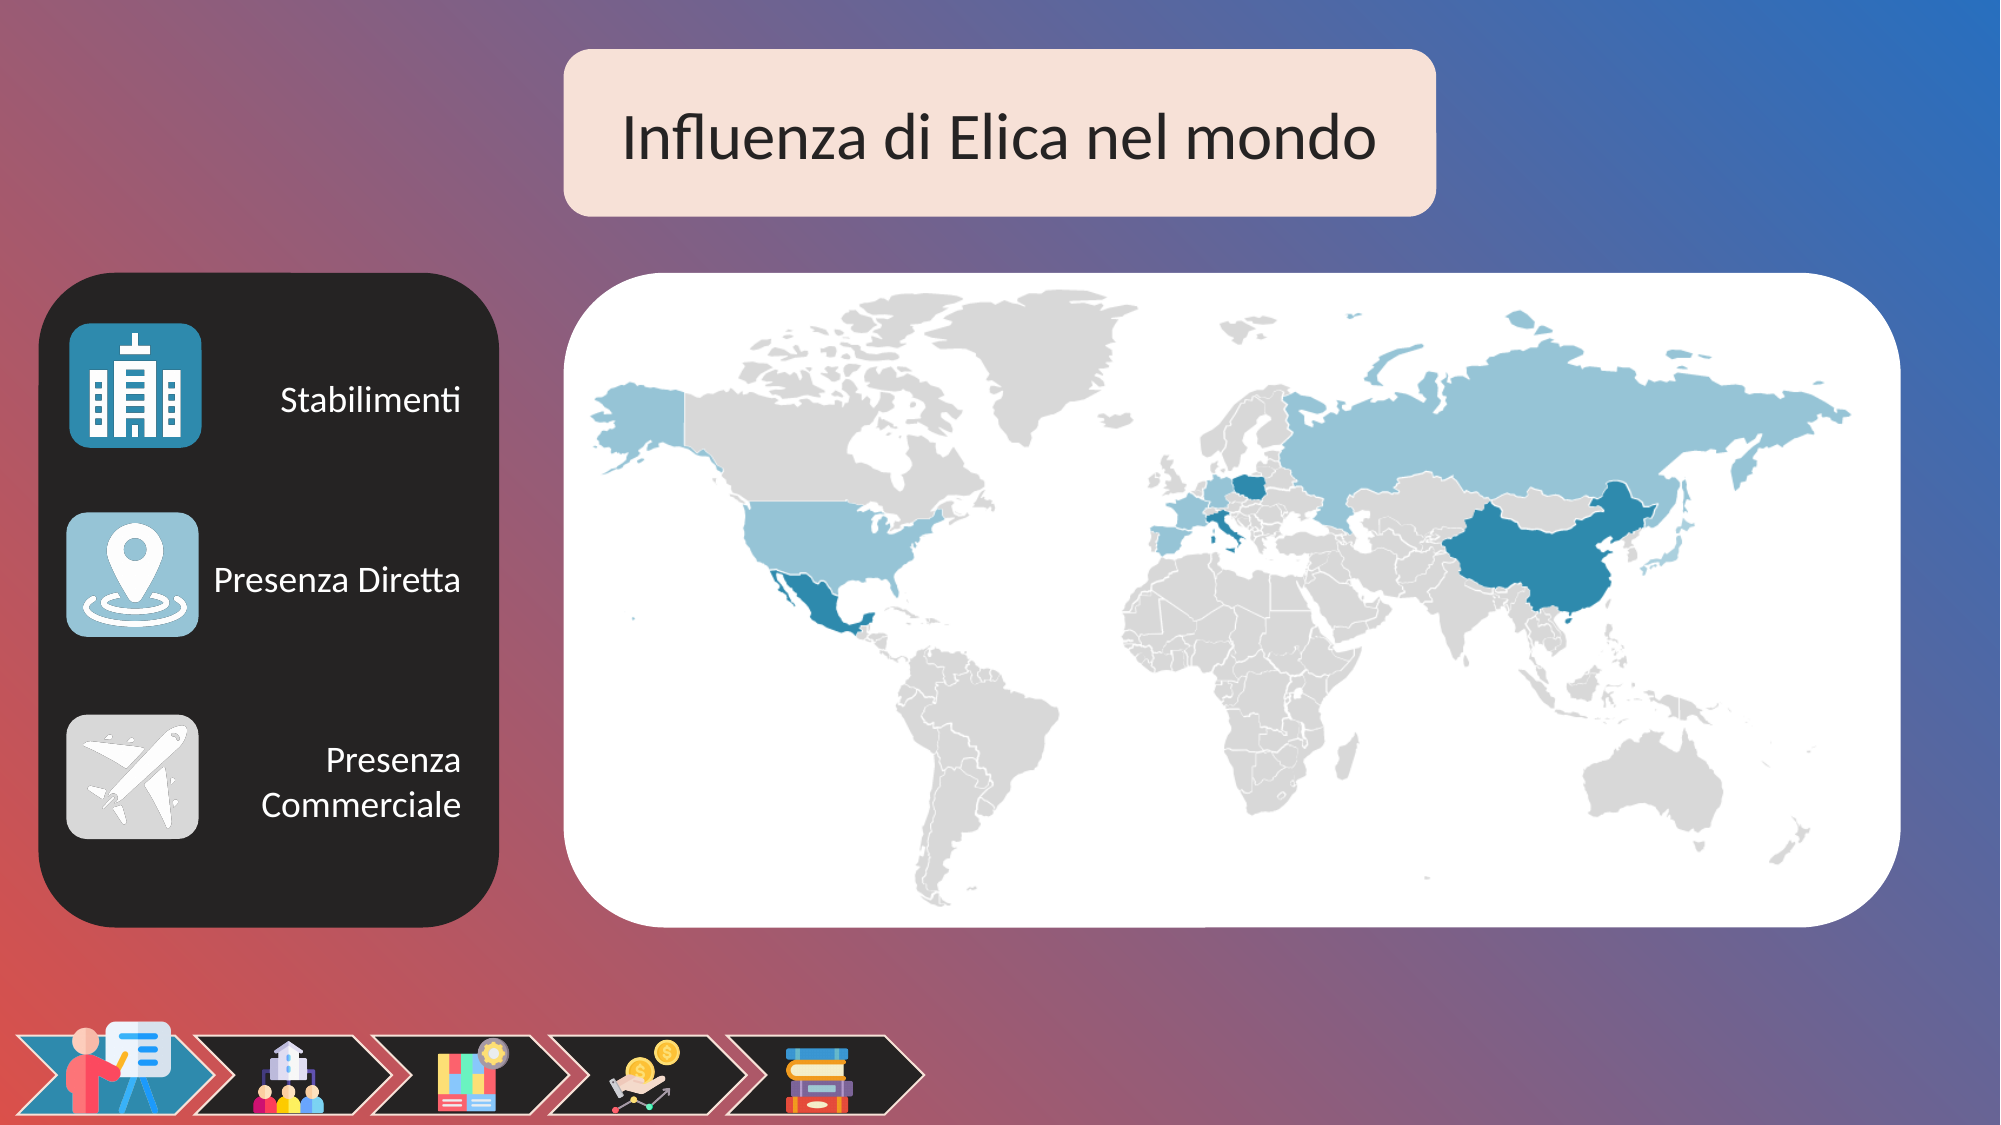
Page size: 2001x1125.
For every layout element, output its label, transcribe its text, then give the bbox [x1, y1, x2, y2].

picture [605, 1037, 684, 1116]
text_box [65, 511, 200, 638]
picture [66, 1015, 171, 1120]
picture [83, 523, 187, 627]
text_box Influenza di Elica nel mondo [562, 47, 1438, 218]
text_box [17, 996, 925, 1125]
picture [786, 1047, 853, 1114]
text_box Stabilimenti Presenza Diretta Presenza Commerciale [37, 271, 501, 929]
picture [434, 1035, 513, 1114]
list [563, 272, 1901, 928]
text_box [68, 322, 203, 449]
picture [83, 725, 187, 829]
text_box [65, 713, 200, 841]
picture [253, 1041, 324, 1113]
picture [83, 333, 187, 438]
